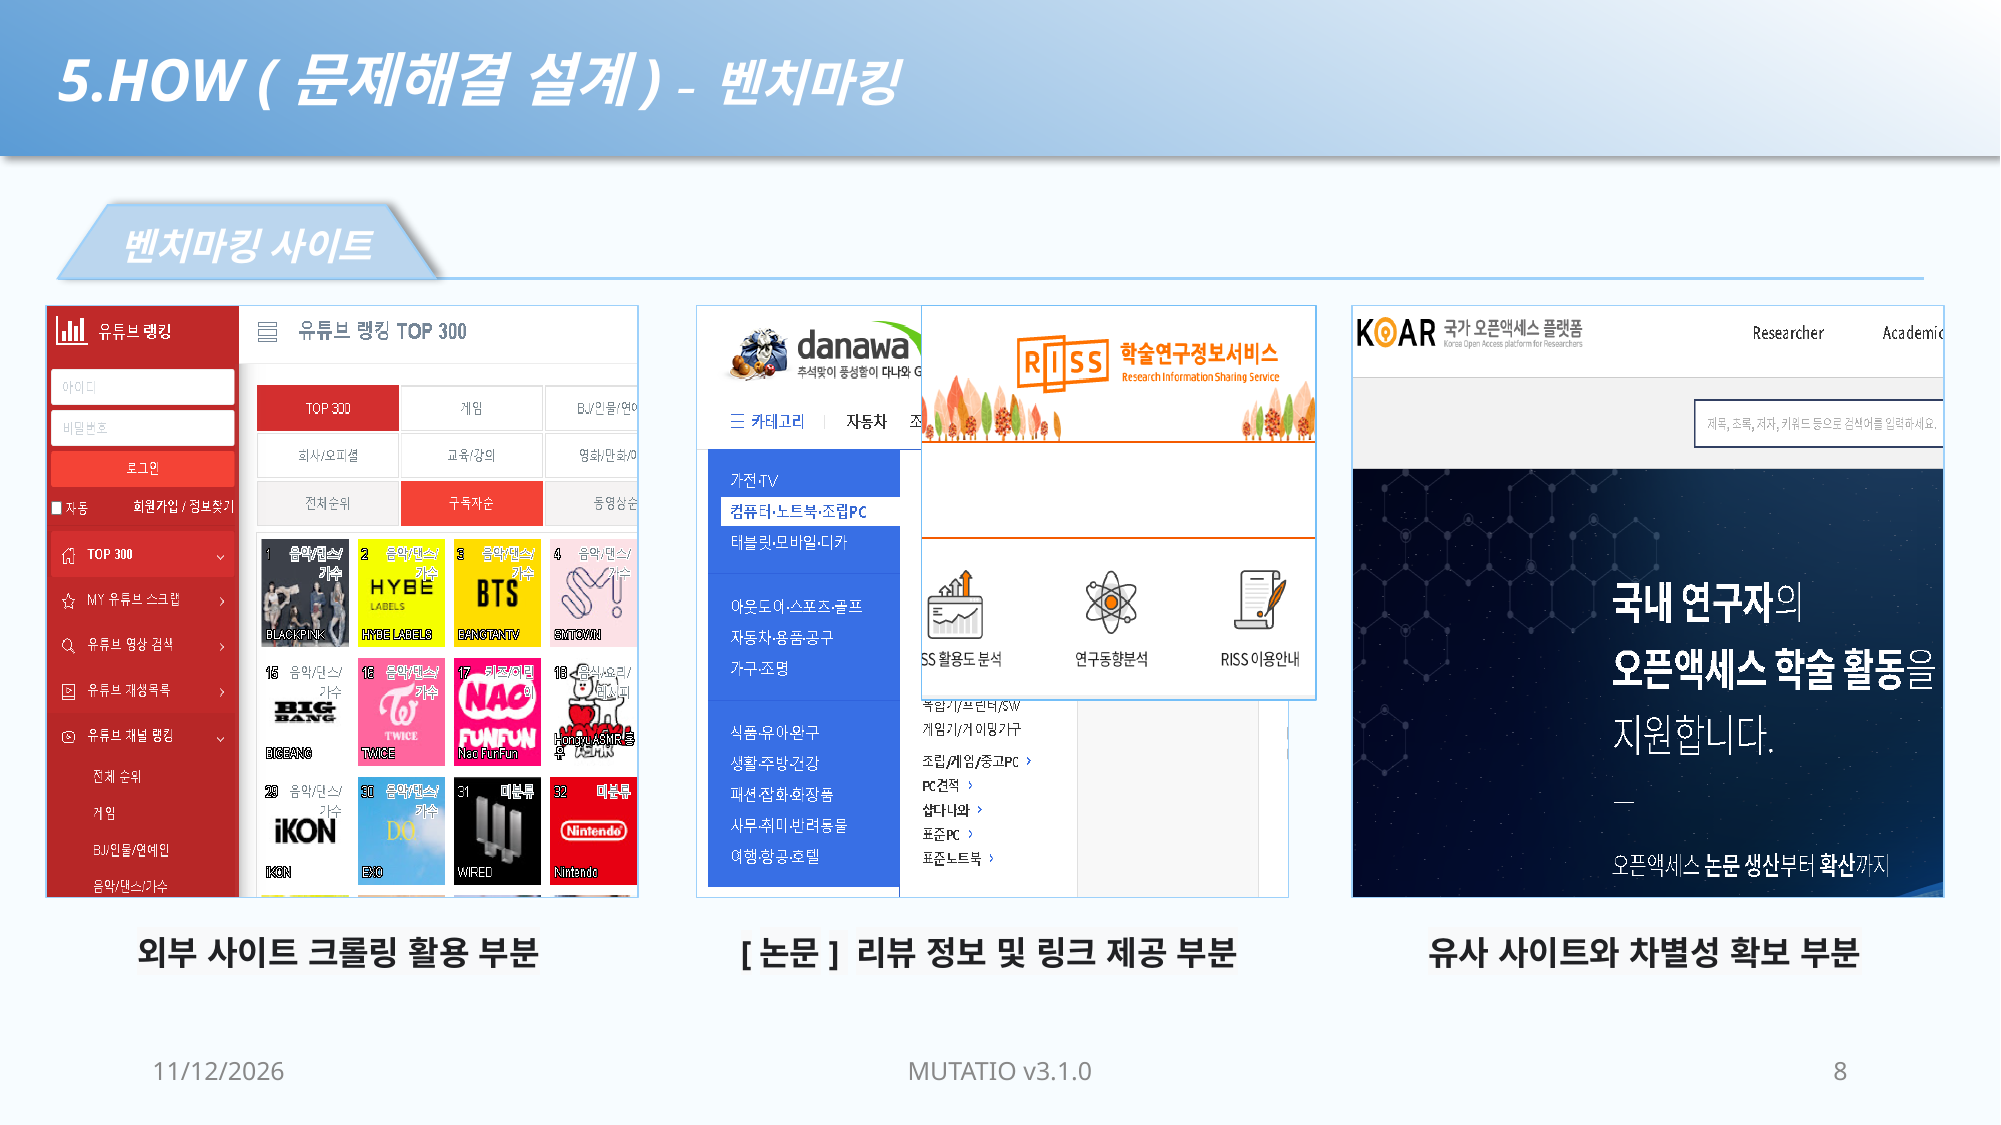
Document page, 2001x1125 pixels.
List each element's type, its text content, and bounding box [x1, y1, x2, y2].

text_box [논문] 리뷰 정보 및 링크 제공 부분 [697, 905, 1288, 987]
picture [696, 305, 1316, 897]
picture [1352, 305, 1944, 897]
footer MUTATIO v3.1.0 [662, 1042, 1338, 1103]
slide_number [137, 1042, 588, 1103]
picture [46, 305, 638, 897]
text_box 외부 사이트 크롤링 활용 부분 [46, 905, 638, 987]
slide_number 8 [1412, 1042, 1863, 1103]
text_box 유사 사이트와 차별성 확보 부분 [1352, 905, 1944, 987]
text_box 5.HOW (문제해결 설계) – 벤치마킹 [0, 0, 2000, 156]
text_box 벤치마킹 사이트 [58, 205, 435, 278]
